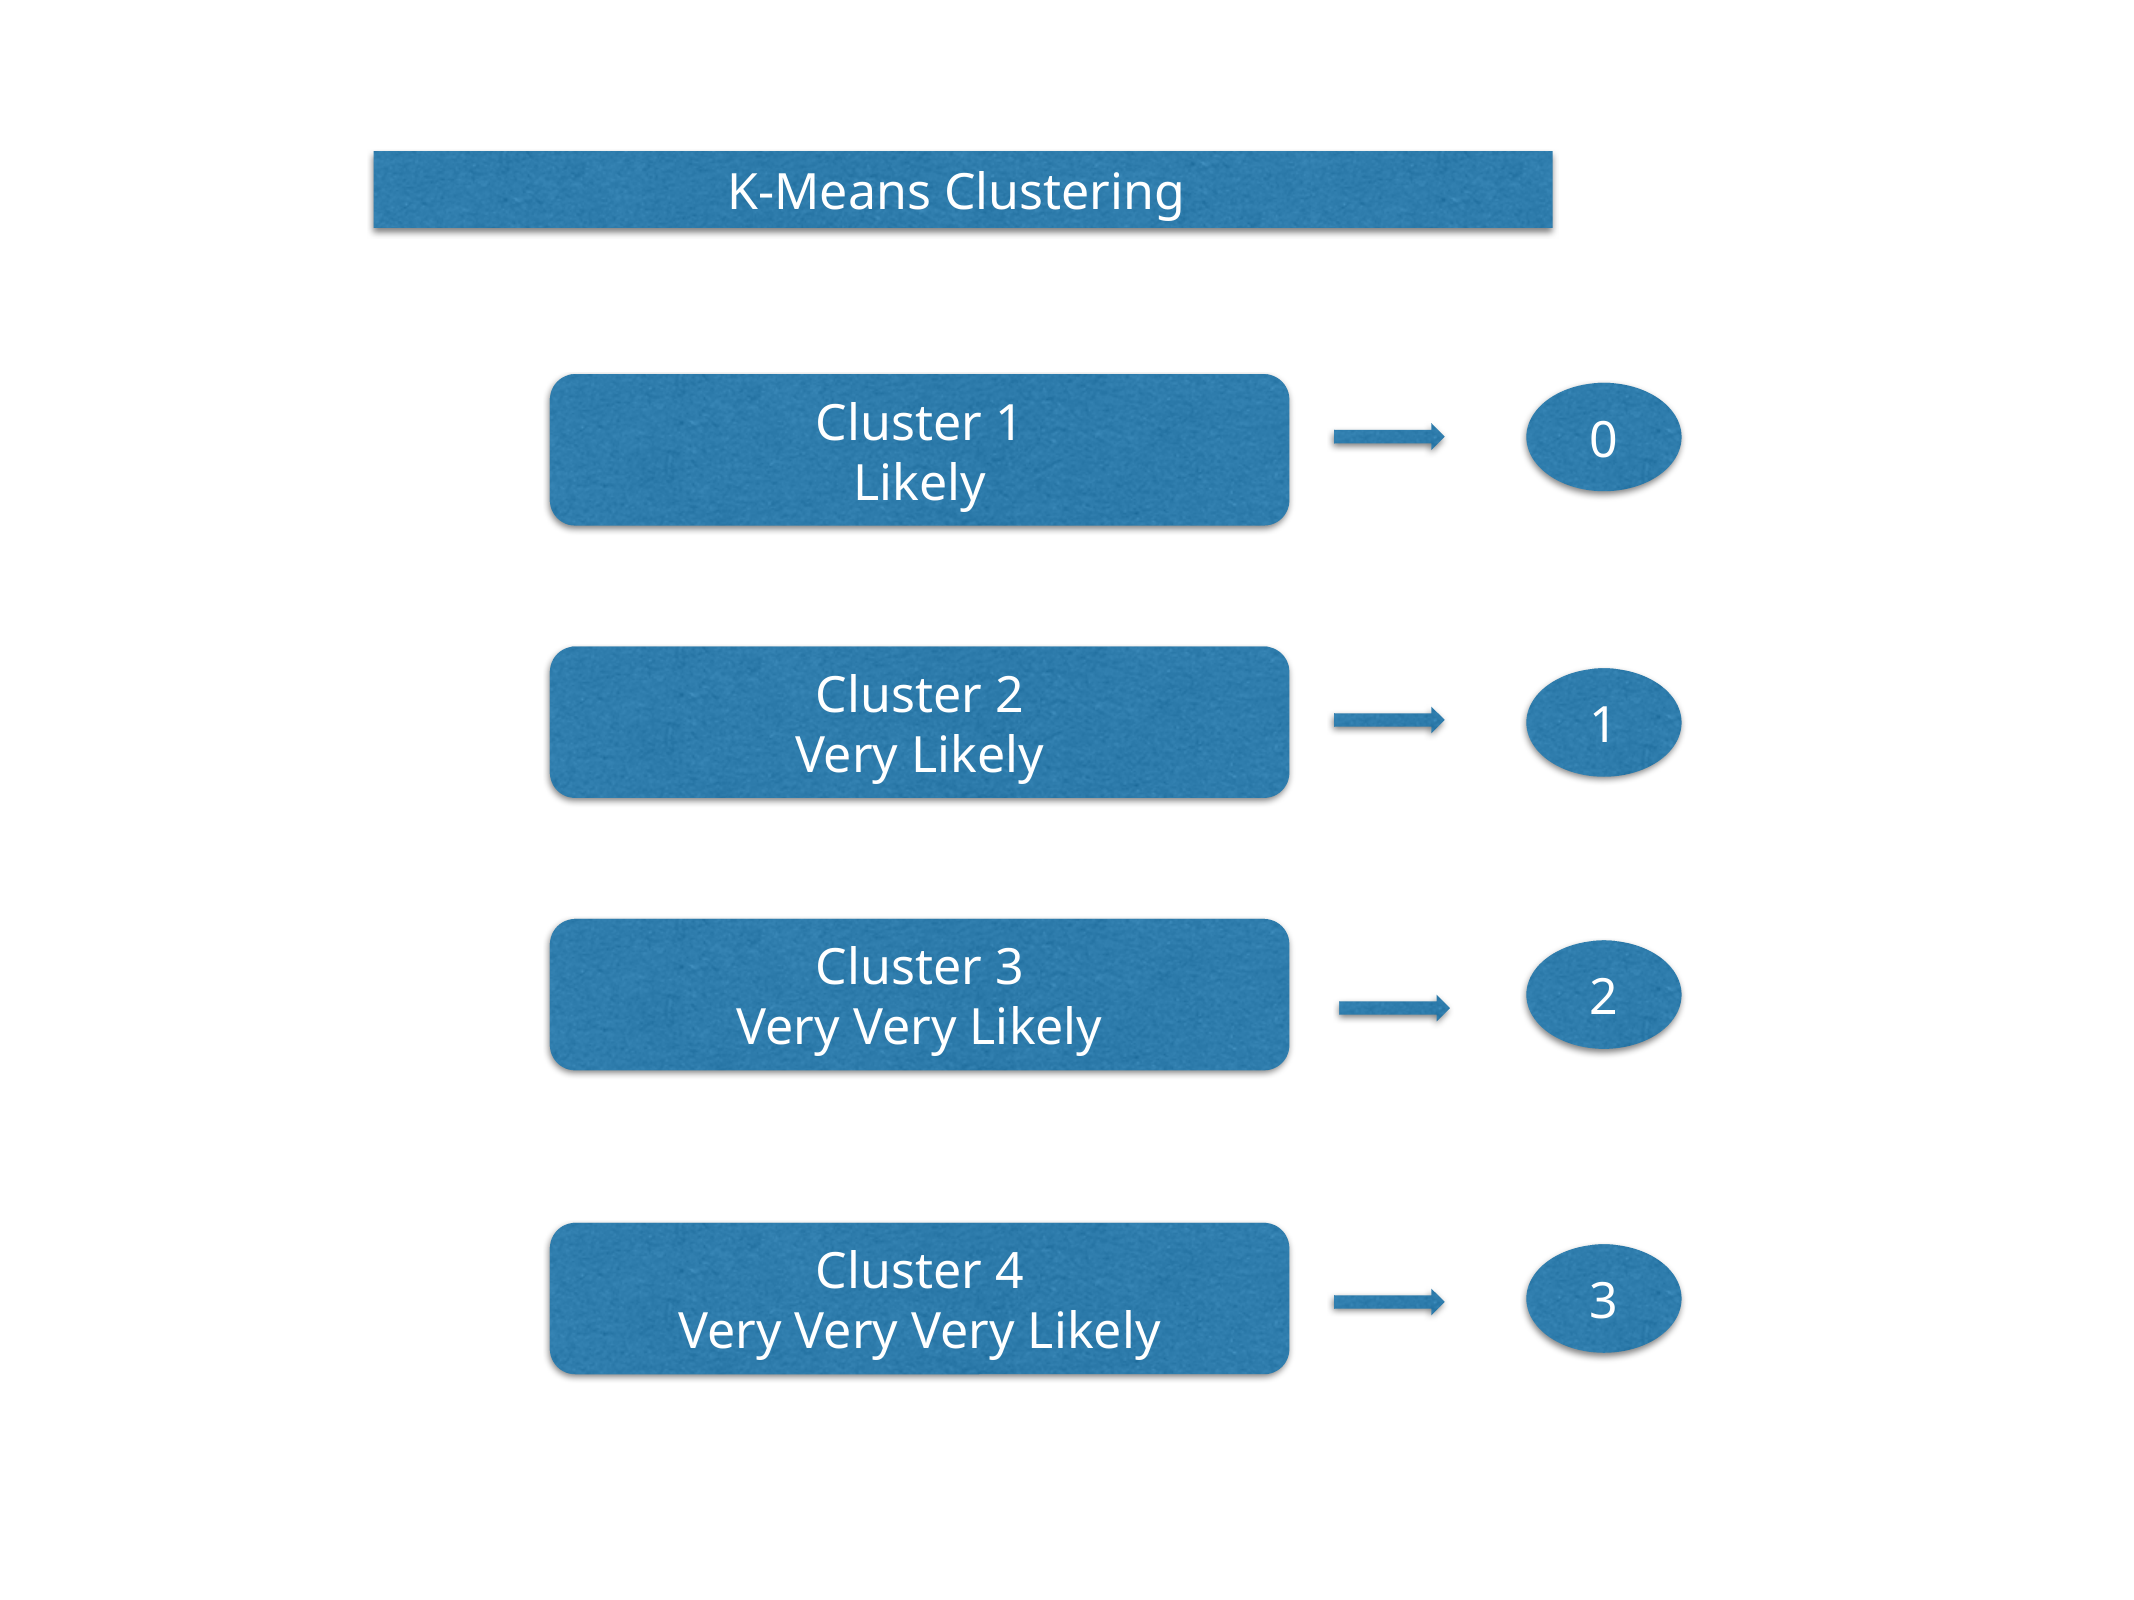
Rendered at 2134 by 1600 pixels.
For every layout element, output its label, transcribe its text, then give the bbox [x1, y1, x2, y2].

text_box Cluster 4 Very Very Very Likely [549, 1222, 1290, 1375]
text_box 0 [1526, 382, 1682, 492]
text_box 3 [1526, 1244, 1682, 1353]
text_box Cluster 1 Likely [549, 374, 1290, 526]
text_box [1334, 423, 1445, 451]
text_box K-Means Clustering [373, 151, 1553, 228]
text_box 2 [1526, 940, 1682, 1049]
text_box [1334, 706, 1445, 734]
text_box 1 [1526, 668, 1682, 777]
text_box [1334, 1288, 1445, 1316]
text_box Cluster 3 Very Very Likely [549, 918, 1290, 1071]
text_box Cluster 2 Very Likely [549, 646, 1290, 798]
text_box [1339, 994, 1450, 1022]
